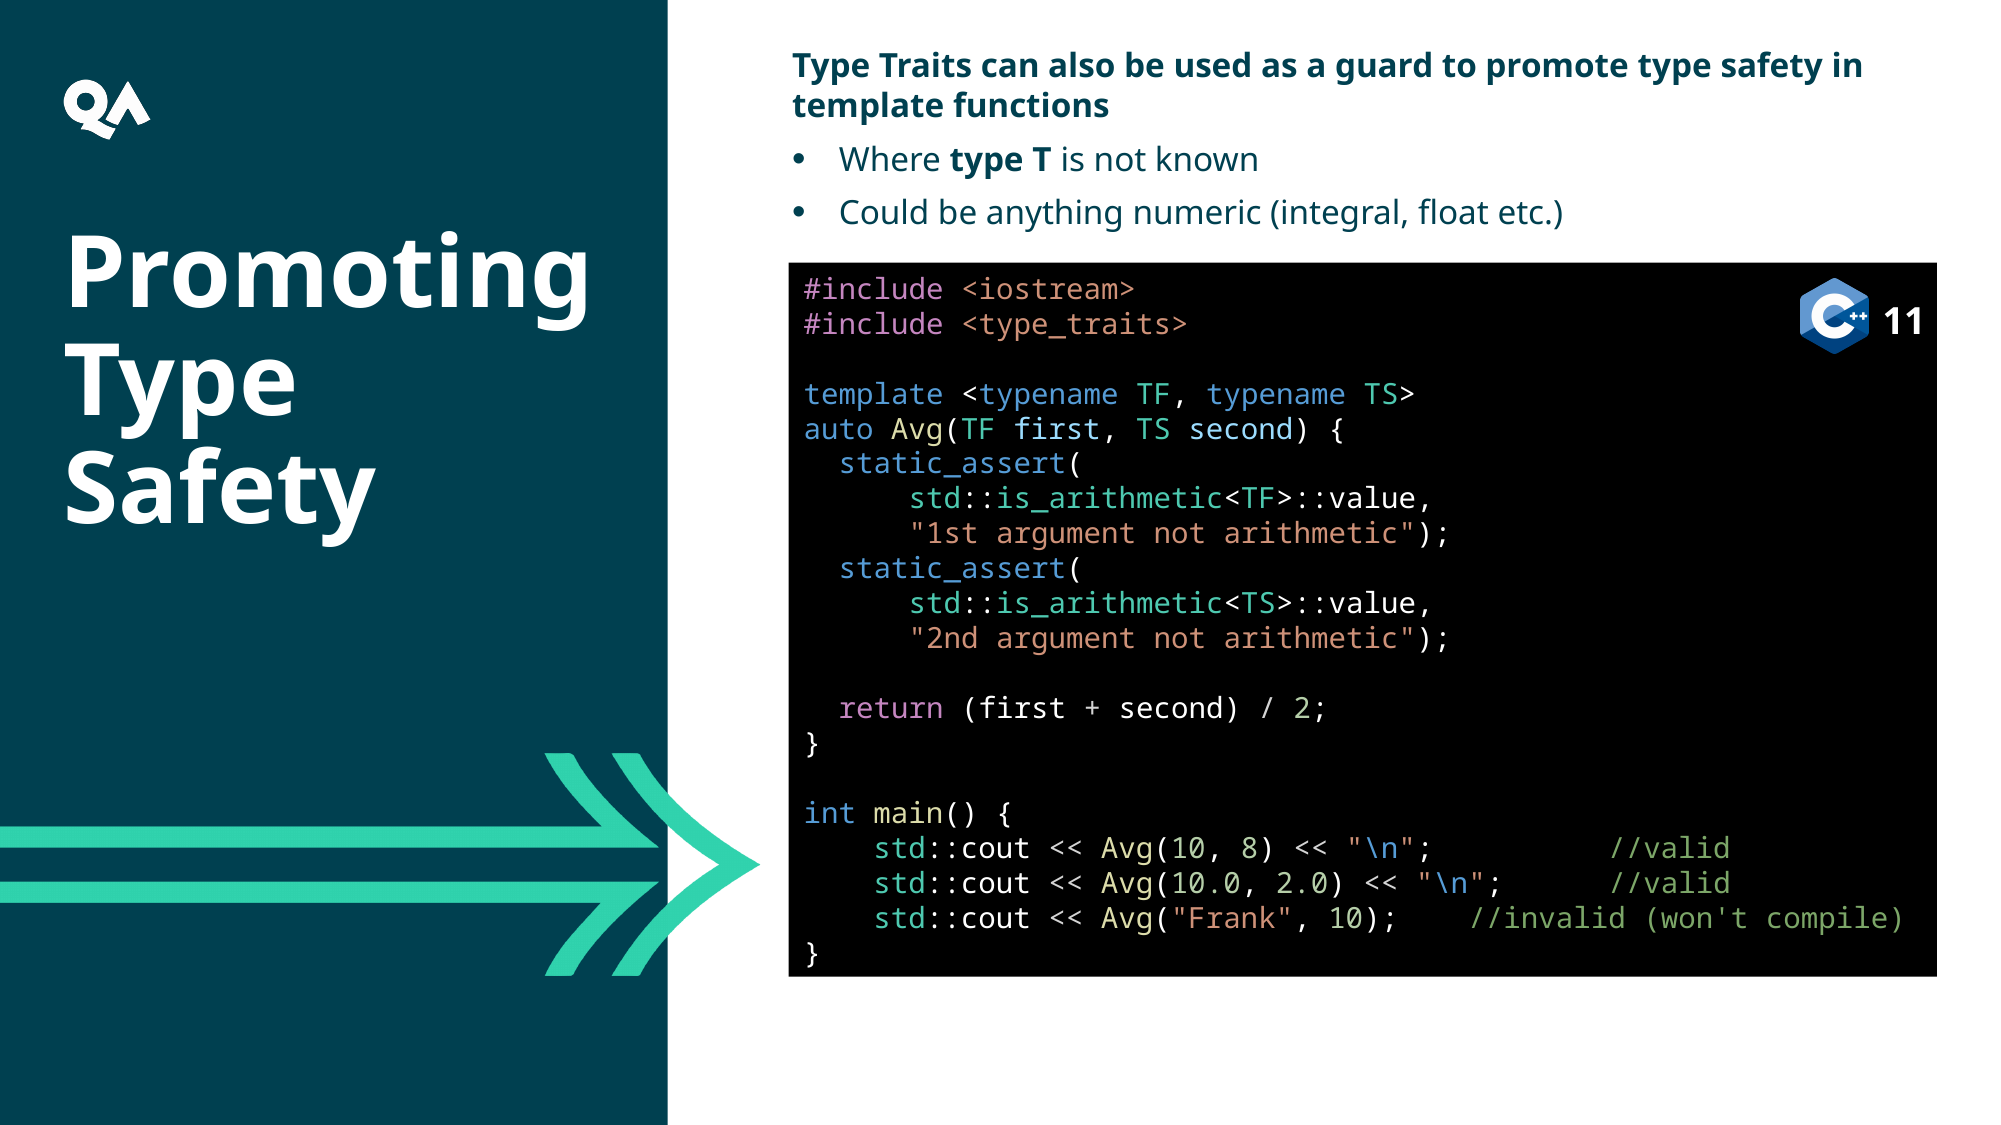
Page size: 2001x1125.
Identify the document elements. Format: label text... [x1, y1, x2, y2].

picture [107, 83, 149, 124]
picture [0, 754, 657, 847]
picture [0, 882, 657, 975]
picture [64, 80, 114, 139]
list Promoting Type Safety [63, 221, 628, 673]
text_box #include <iostream> #include <type_traits> template <typename TF, typename TS> auto Avg(TF first, TS second) { static_assert( std::is_arithmetic<TF>::value, "1st argument not arithmetic"); static_assert( std::is_arithmetic<TS>::value, "2nd argument not arithmetic"); return (first + second) / 2; } int main() { std::cout << Avg(10, 8) << "\n"; //valid std::cout << Avg(10.0, 2.0) << "\n"; //valid std::cout << Avg("Frank", 10); //invalid (won't compile) } [788, 262, 1937, 977]
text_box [1800, 278, 1944, 354]
list Type Traits can also be used as a guard to promote type safety in template functions Where type T is not known Could be anything numeric (integral, float etc.) [791, 44, 1910, 262]
picture [613, 727, 775, 995]
